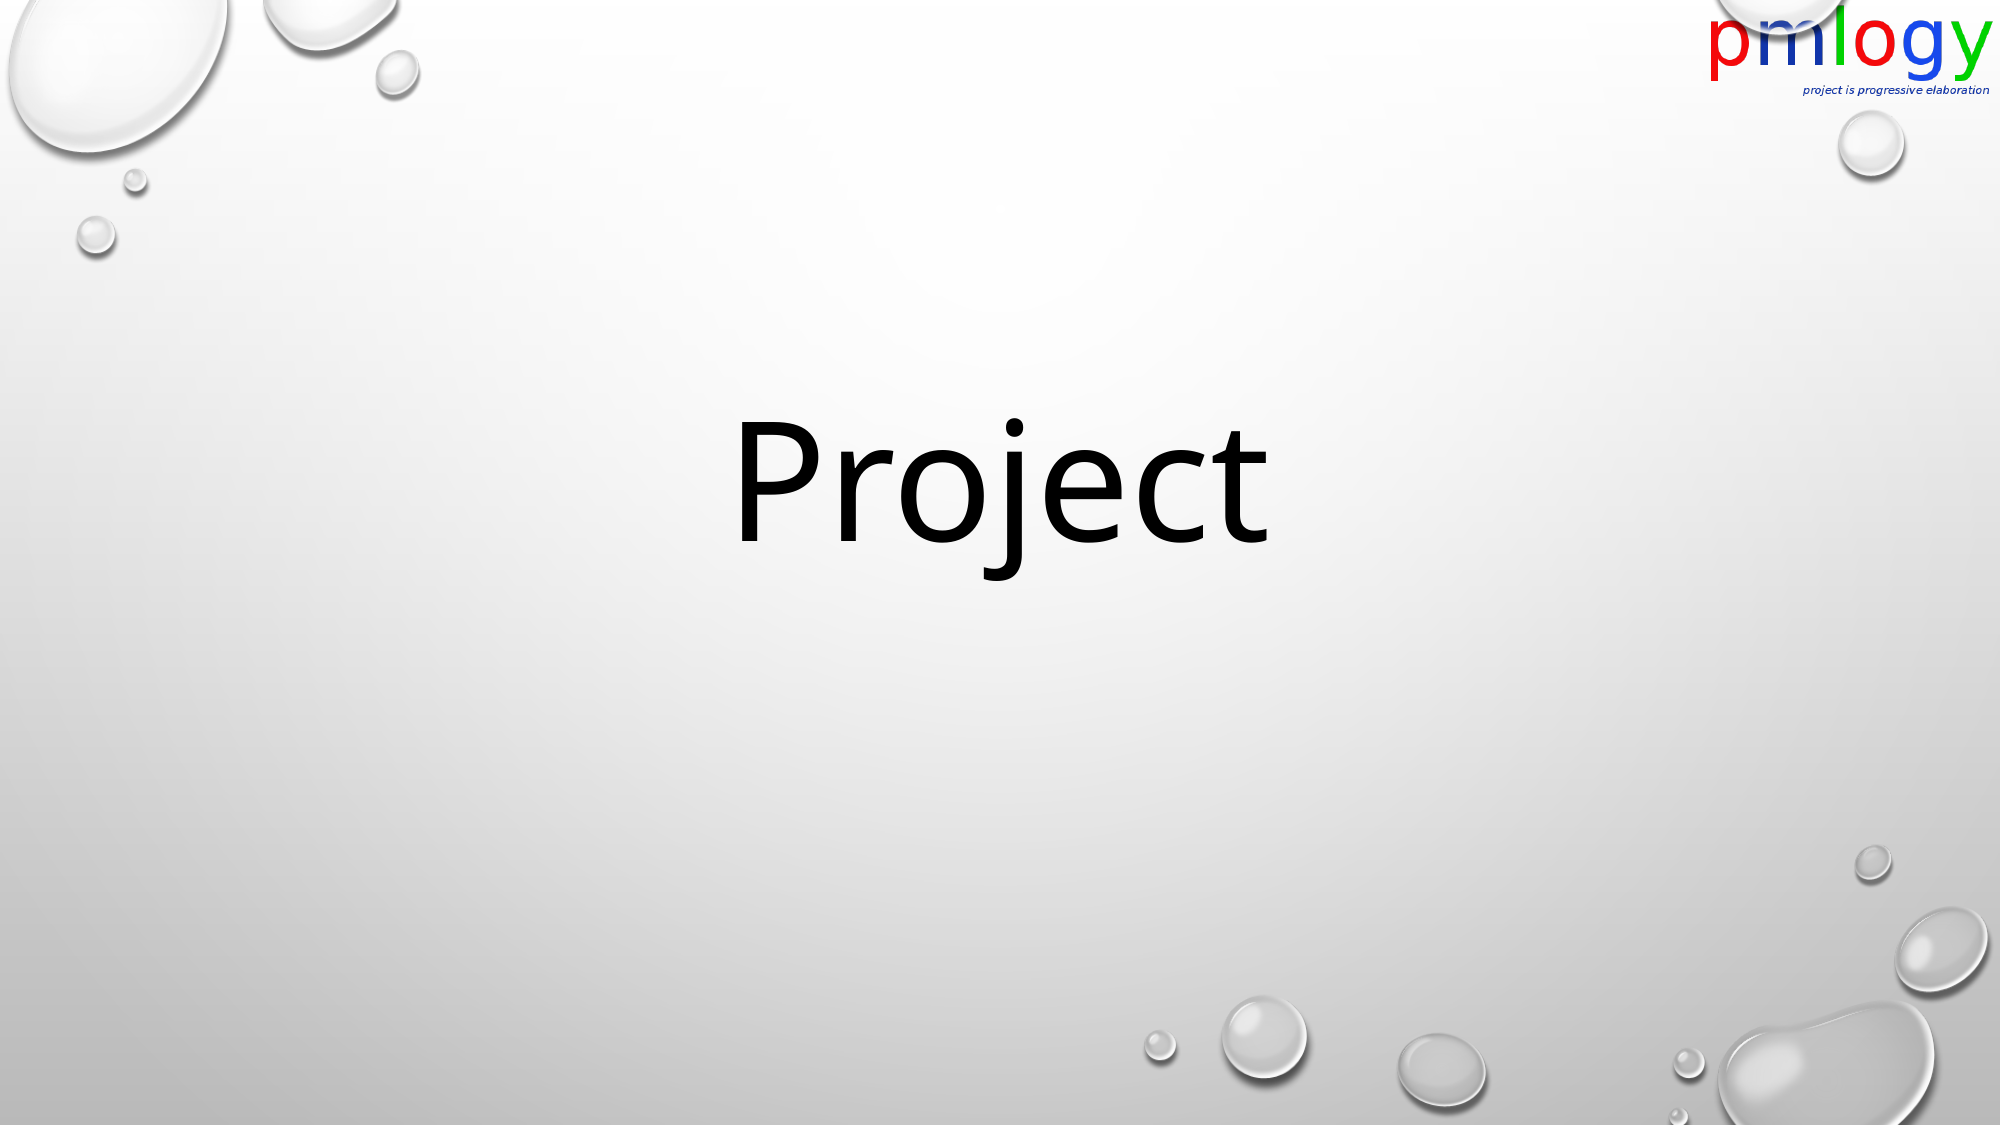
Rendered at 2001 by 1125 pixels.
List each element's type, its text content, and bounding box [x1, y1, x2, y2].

picture [0, 0, 2001, 1125]
title Project [149, 135, 1848, 585]
